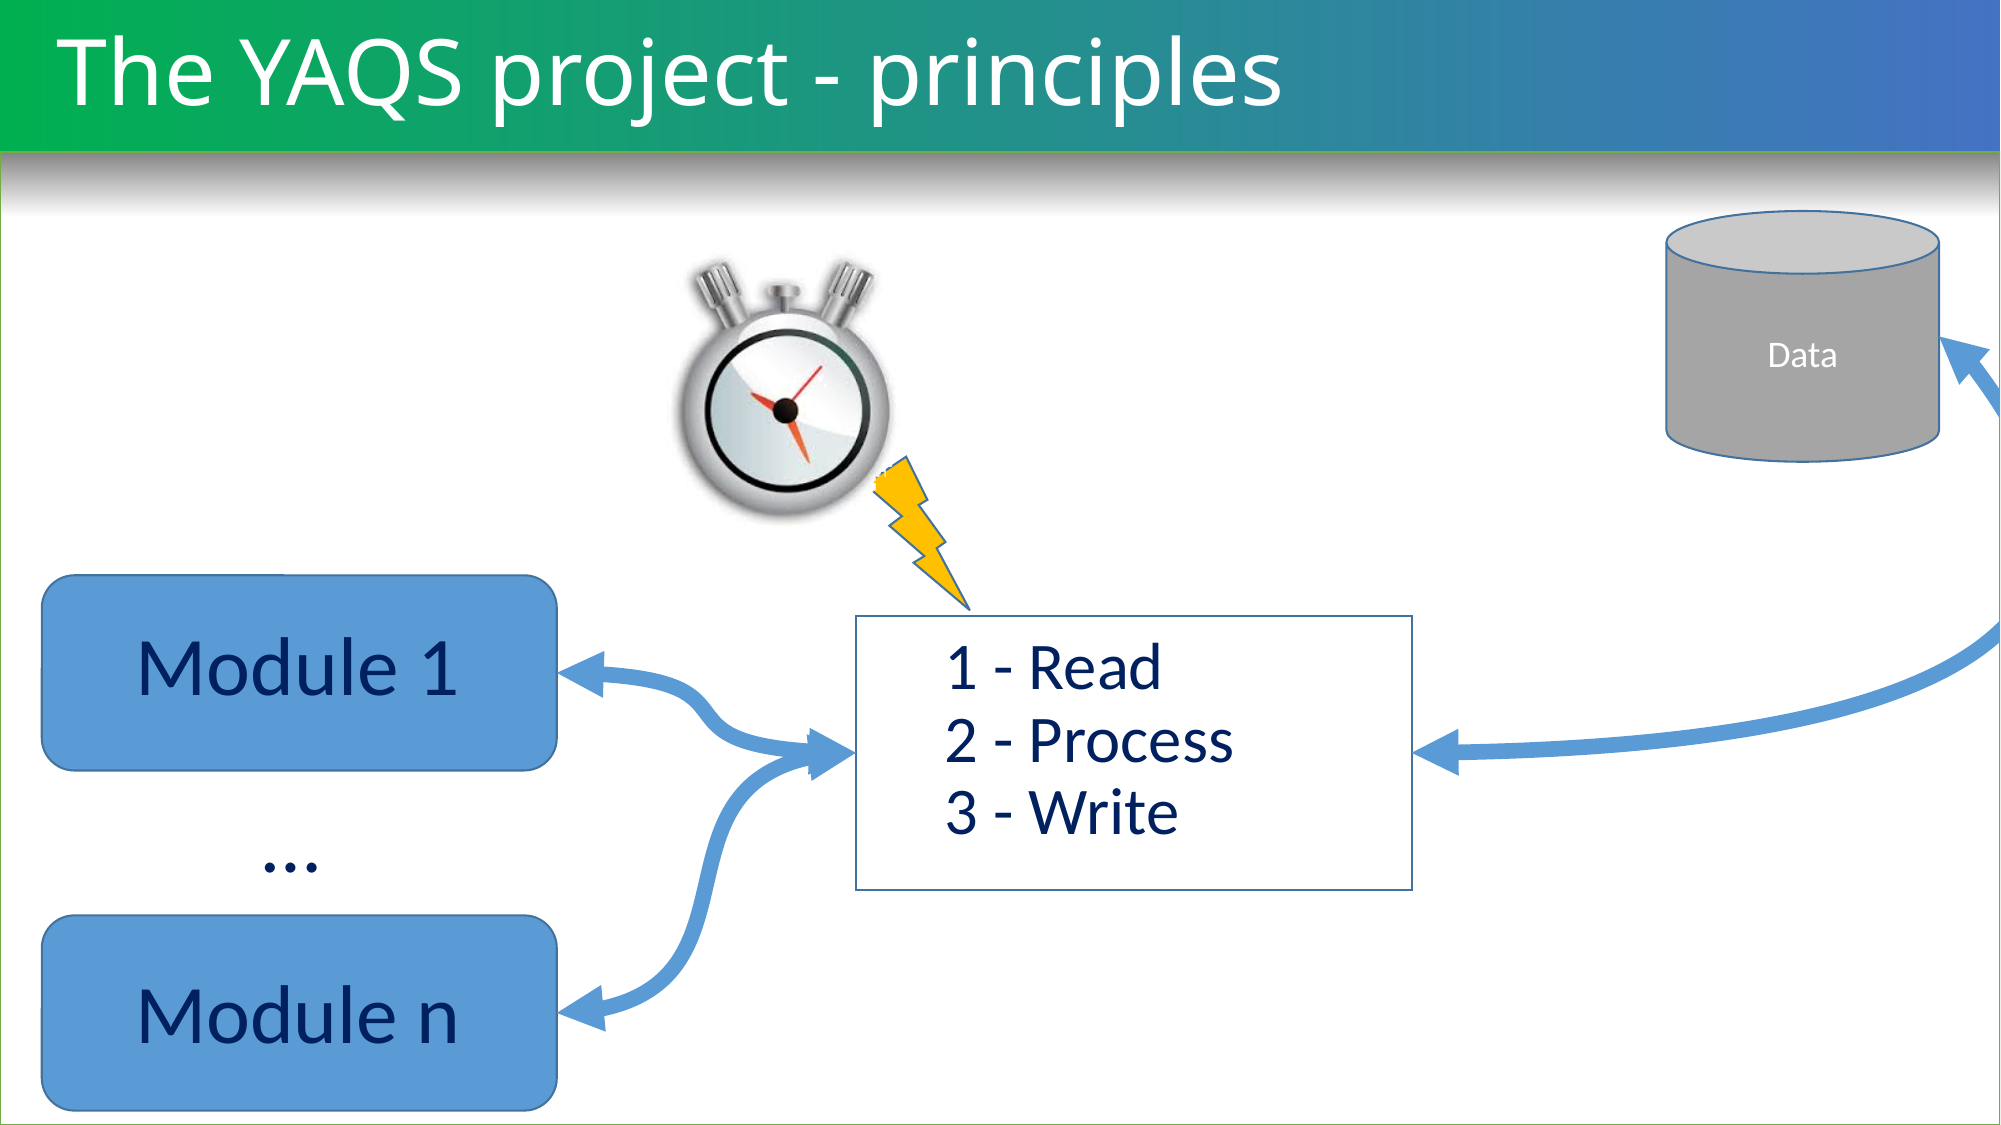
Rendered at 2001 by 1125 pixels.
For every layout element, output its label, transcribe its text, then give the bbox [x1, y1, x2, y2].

text_box [40, 914, 558, 1112]
picture [647, 248, 927, 528]
text_box [40, 574, 558, 772]
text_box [556, 672, 856, 752]
text_box [890, 514, 971, 612]
text_box 3 - Write [929, 760, 1406, 856]
text_box Data [1665, 209, 1941, 463]
text_box Module 1 [69, 604, 526, 720]
text_box [855, 615, 1413, 891]
text_box 1 - Read [929, 615, 1406, 711]
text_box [556, 752, 856, 1013]
text_box … [125, 781, 457, 897]
text_box Module n [69, 952, 526, 1068]
title The YAQS project - principles [41, 0, 1955, 152]
text_box 2 - Process [930, 688, 1406, 760]
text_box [1461, 411, 1753, 803]
